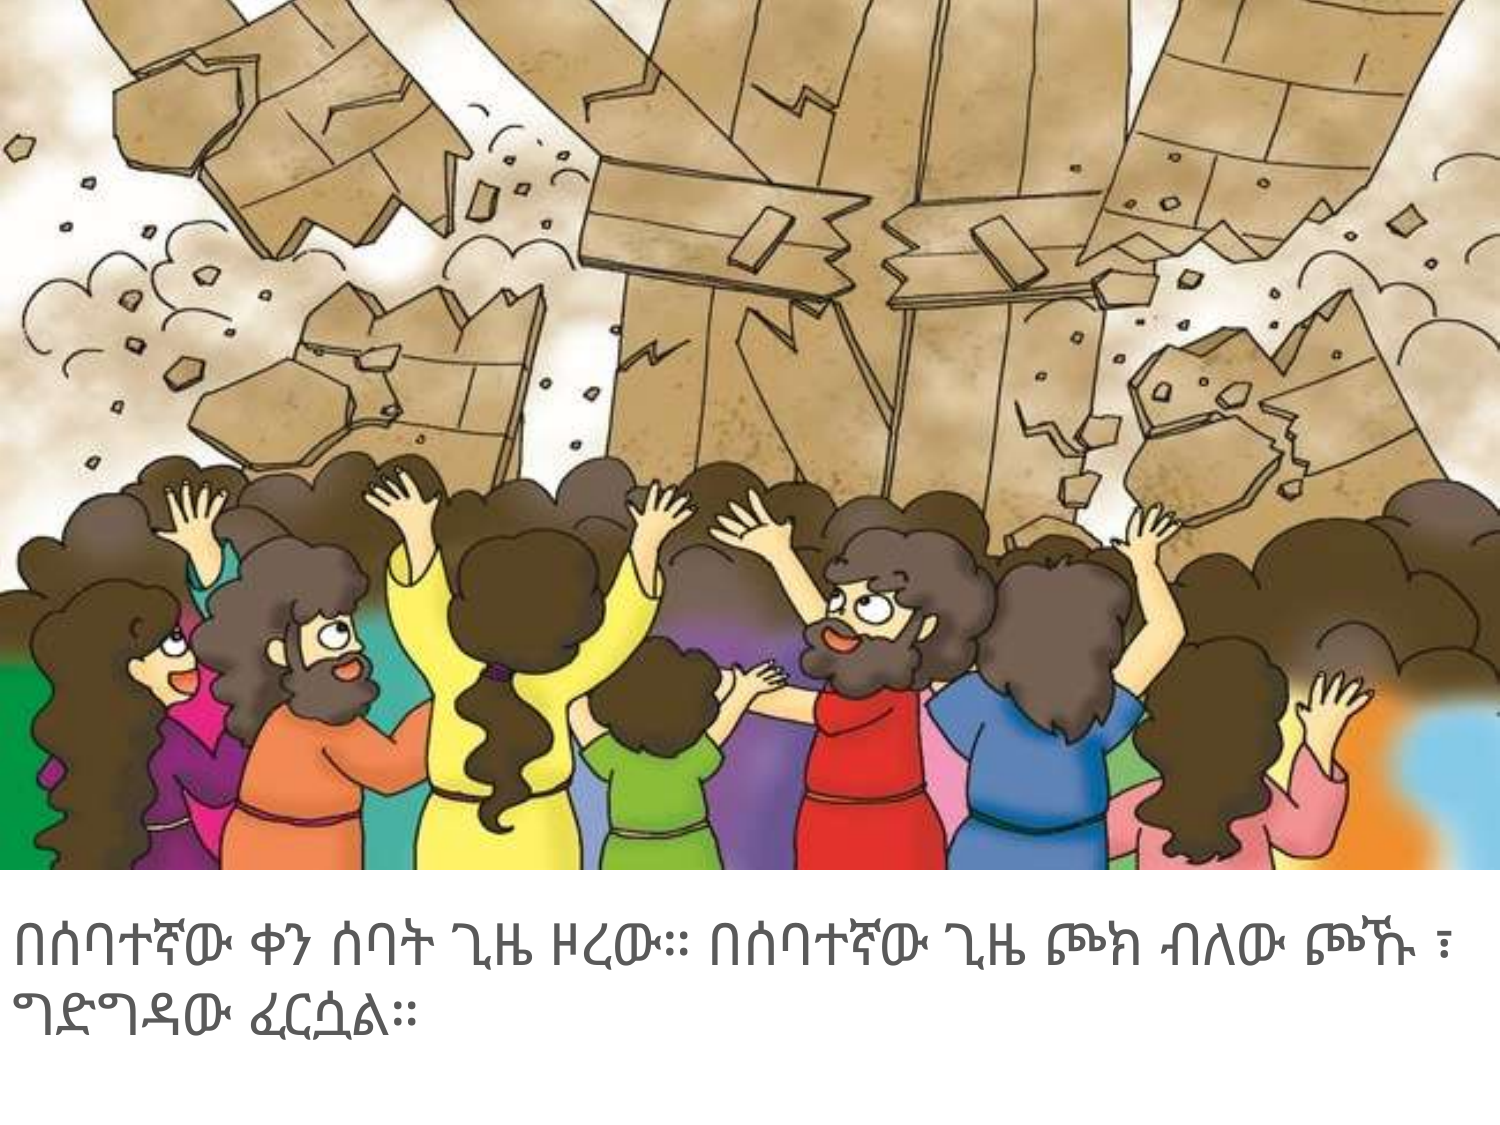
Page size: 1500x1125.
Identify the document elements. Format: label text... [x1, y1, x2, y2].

picture [0, 0, 1500, 870]
text_box በሰባተኛው ቀን ሰባት ጊዜ ዞረው። በሰባተኛው ጊዜ ጮክ ብለው ጮኹ ፣ ግድግዳው ፈርሷል። [0, 900, 1483, 1055]
